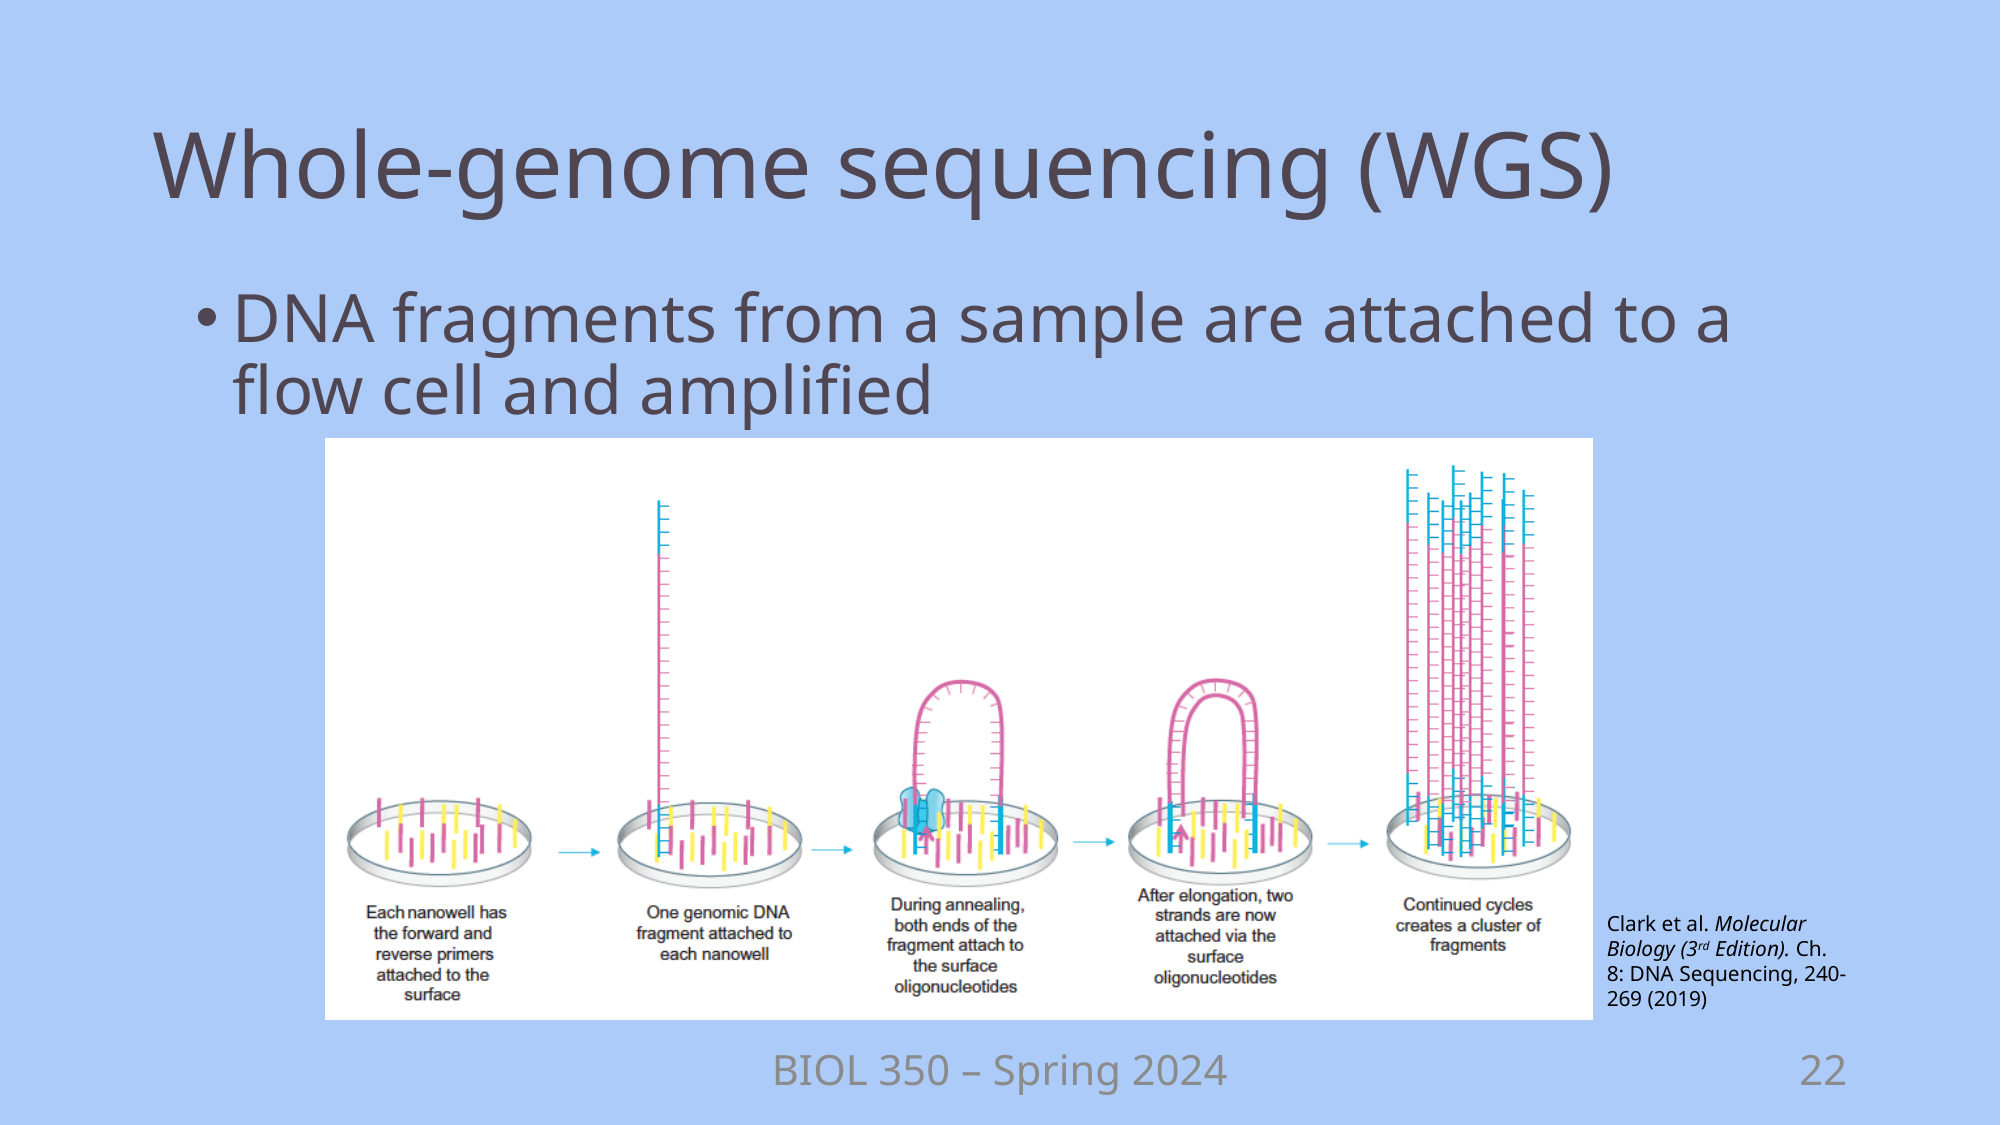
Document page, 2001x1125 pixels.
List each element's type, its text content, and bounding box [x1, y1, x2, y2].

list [325, 438, 1593, 1020]
slide_number 22 [1412, 1042, 1863, 1103]
list DNA fragments from a sample are attached to a flow cell and amplified [180, 277, 1863, 512]
title Whole-genome sequencing (WGS) [137, 59, 1863, 278]
text_box Clark et al. Molecular Biology (3rd Edition). Ch. 8: DNA Sequencing, 240-269 (2019) [1593, 903, 1863, 1018]
footer BIOL 350 – Spring 2024 [662, 1042, 1338, 1103]
